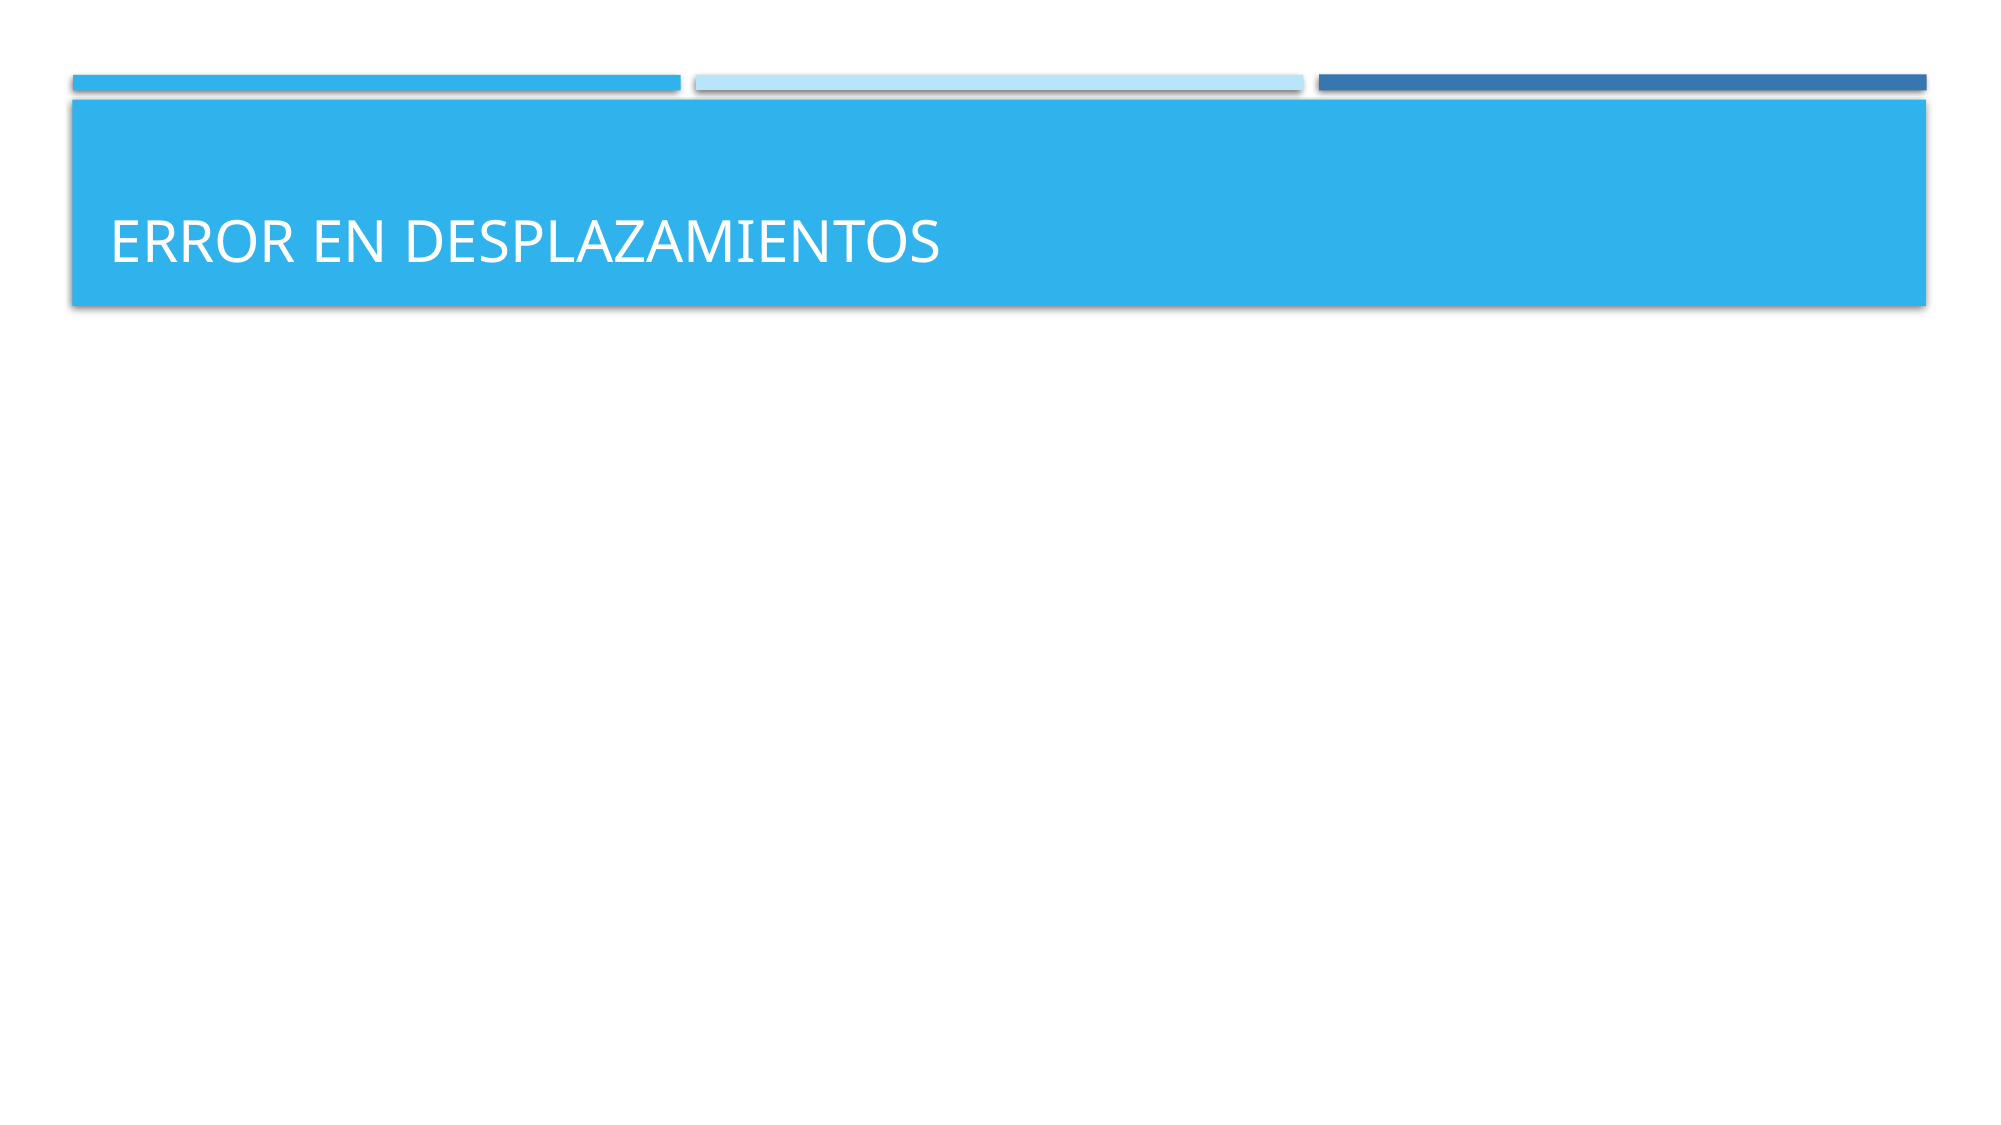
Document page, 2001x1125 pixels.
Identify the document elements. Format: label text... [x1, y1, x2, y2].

title ERROR EN DESPLAZAMIENTOS [94, 119, 1904, 282]
